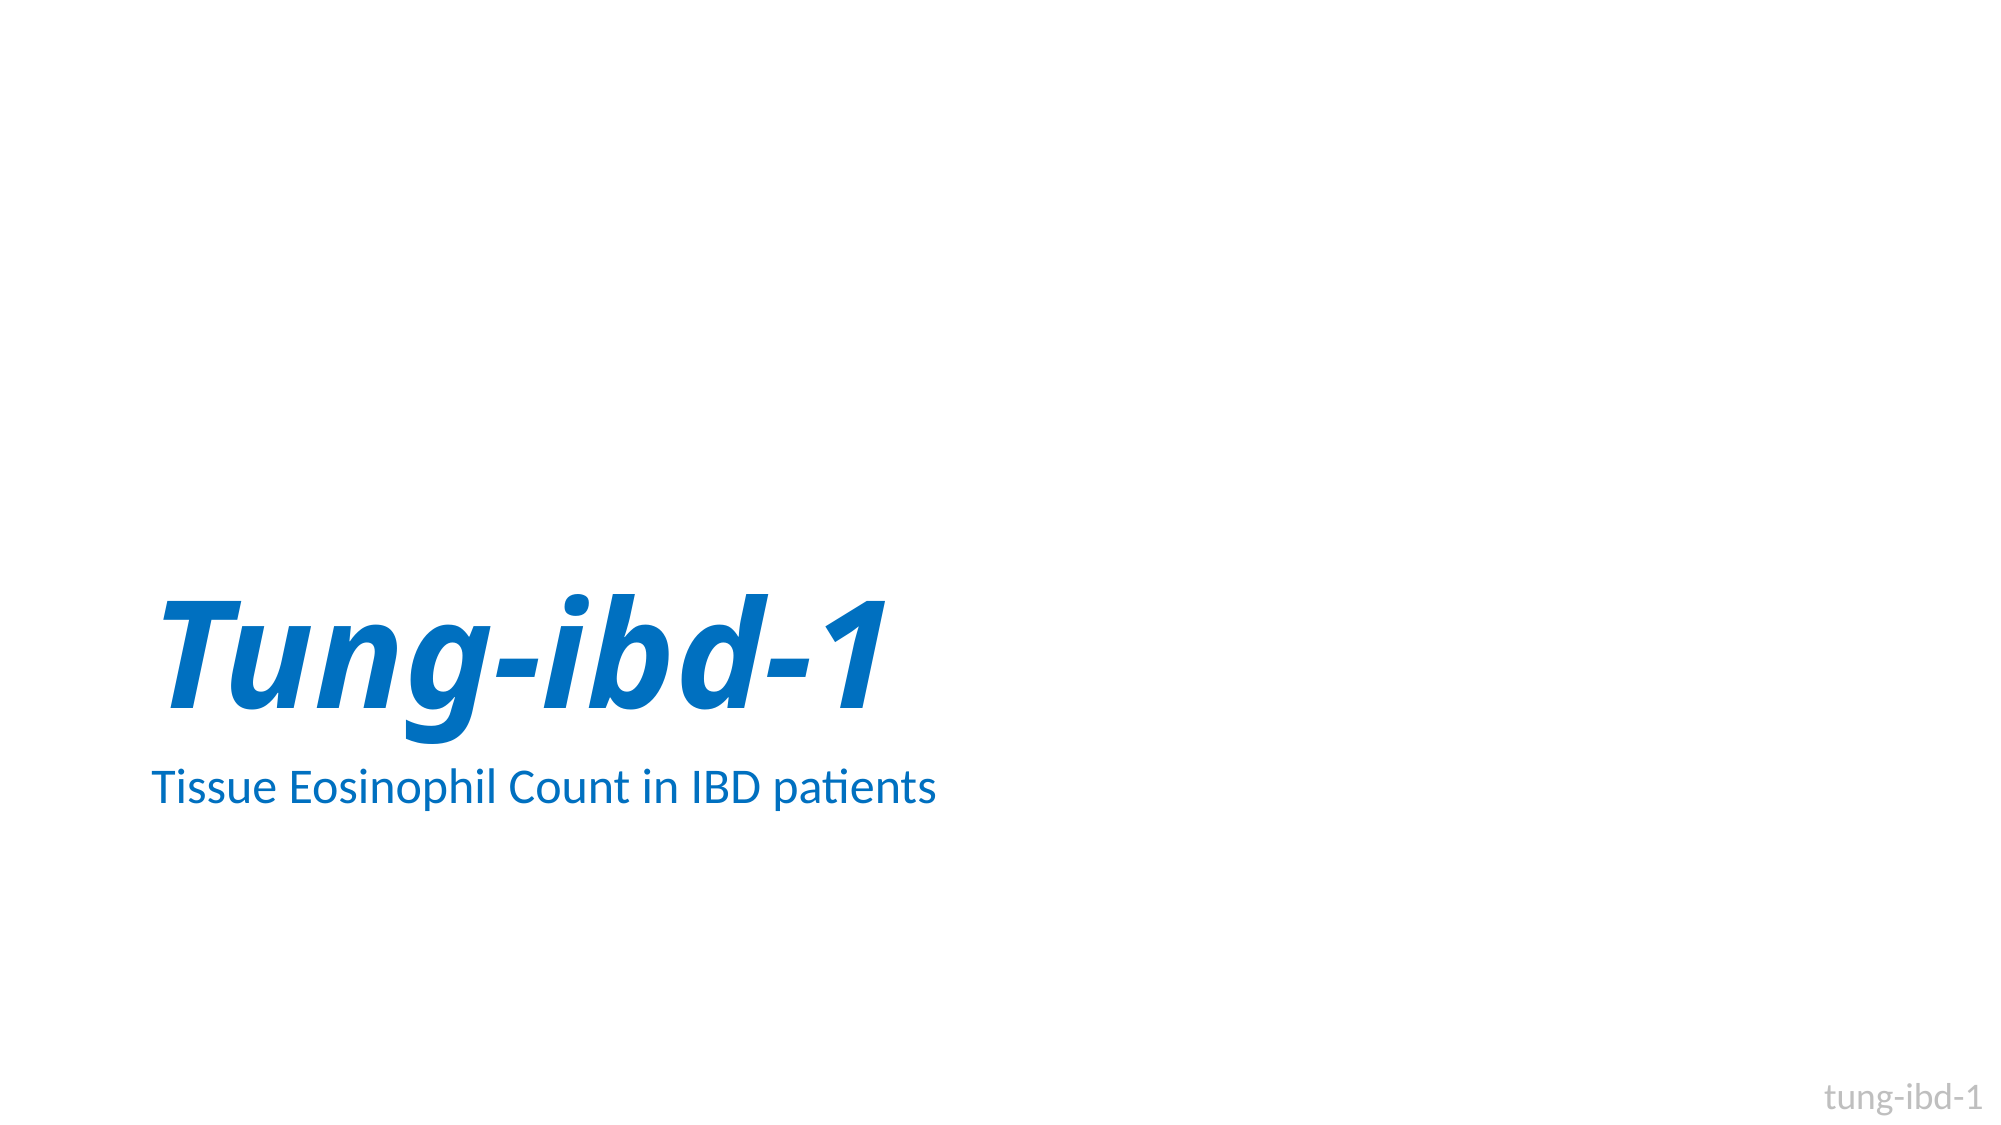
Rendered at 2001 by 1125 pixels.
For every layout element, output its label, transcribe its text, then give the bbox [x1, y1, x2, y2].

list Tissue Eosinophil Count in IBD patients [136, 752, 1862, 999]
text_box tung-ibd-1 [1809, 1064, 1999, 1125]
title Tung-ibd-1 [136, 280, 1862, 749]
